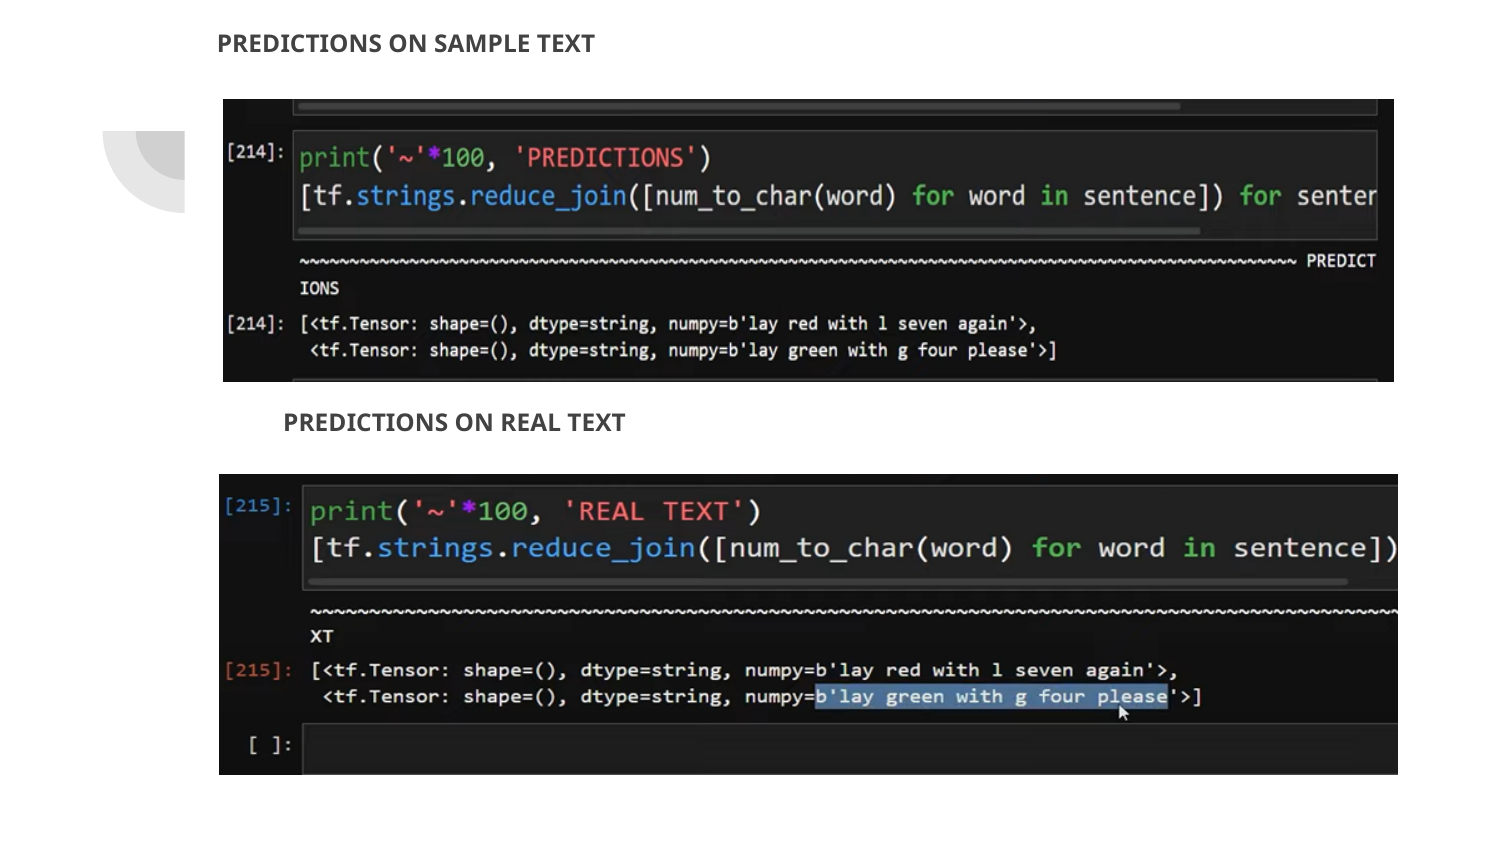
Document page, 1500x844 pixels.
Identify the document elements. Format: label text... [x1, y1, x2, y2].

picture [219, 474, 1398, 775]
picture [222, 99, 1394, 382]
title PREDICTIONS ON REAL TEXT [268, 391, 1365, 452]
title PREDICTIONS ON SAMPLE TEXT [201, 12, 1299, 73]
